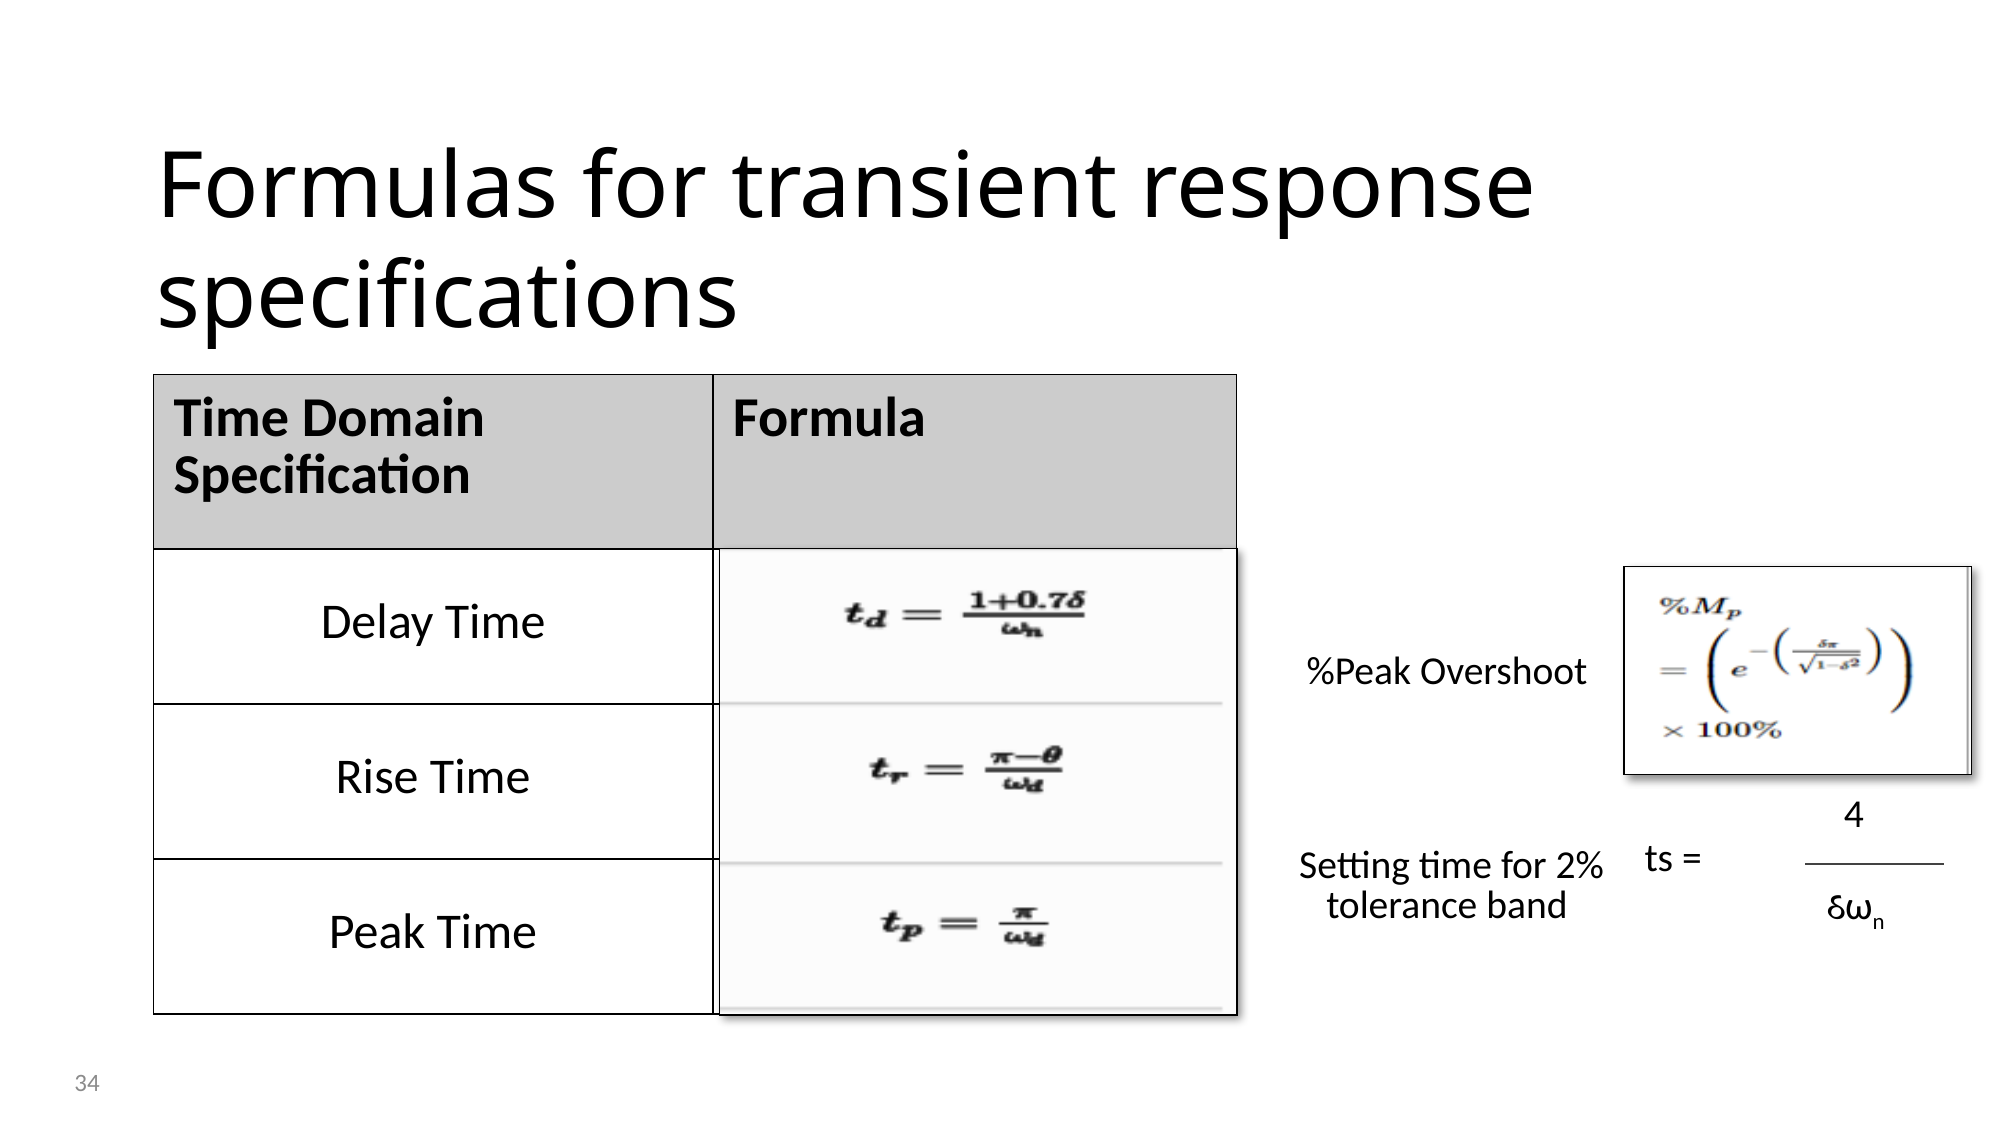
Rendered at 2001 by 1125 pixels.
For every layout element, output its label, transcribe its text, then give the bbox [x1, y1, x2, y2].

table_header Formula [714, 375, 1236, 548]
table_cell Setting time for 2% tolerance band [1279, 782, 1625, 996]
table_cell Rise Time [154, 705, 712, 858]
table_header %Peak Overshoot [1279, 567, 1623, 782]
table_cell ts = [1625, 784, 1971, 996]
table_cell Delay Time [154, 550, 712, 703]
picture [1624, 567, 1971, 774]
title Formulas for transient response specifications [136, 106, 2000, 232]
table_header Time Domain Specification [154, 375, 712, 548]
slide_number 34 [0, 1038, 120, 1125]
picture [720, 548, 1237, 1015]
table_cell [714, 550, 719, 703]
table_cell Peak Time [154, 860, 712, 1013]
